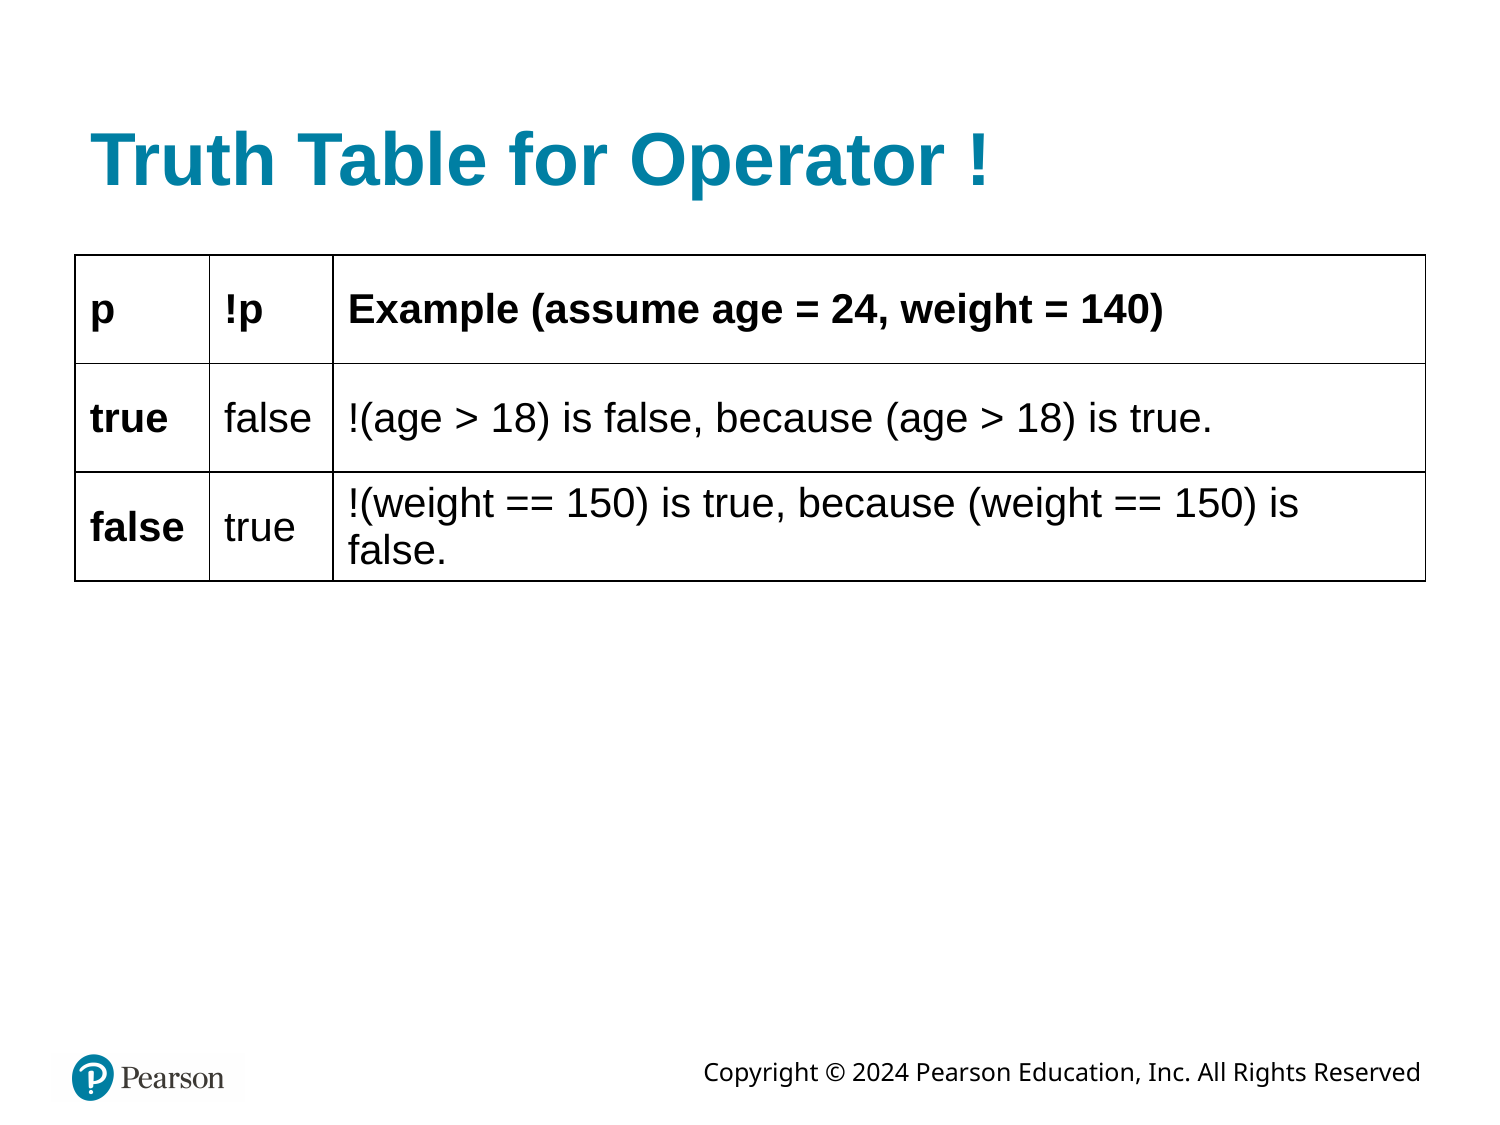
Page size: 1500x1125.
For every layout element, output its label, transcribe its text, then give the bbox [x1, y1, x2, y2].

table_header p [76, 256, 209, 363]
table_cell false [76, 473, 209, 580]
table_cell !(age > 18) is false, because (age > 18) is true. [334, 364, 1425, 471]
table_cell true [210, 473, 332, 580]
table_header Example (assume age = 24, weight = 140) [334, 256, 1425, 363]
table_cell true [76, 364, 209, 471]
picture [51, 1053, 245, 1102]
table_cell false [210, 364, 332, 471]
table_cell !(weight == 150) is true, because (weight == 150) is false. [334, 473, 1425, 580]
table_header !p [210, 256, 332, 363]
title Truth Table for Operator ! [75, 35, 1425, 216]
